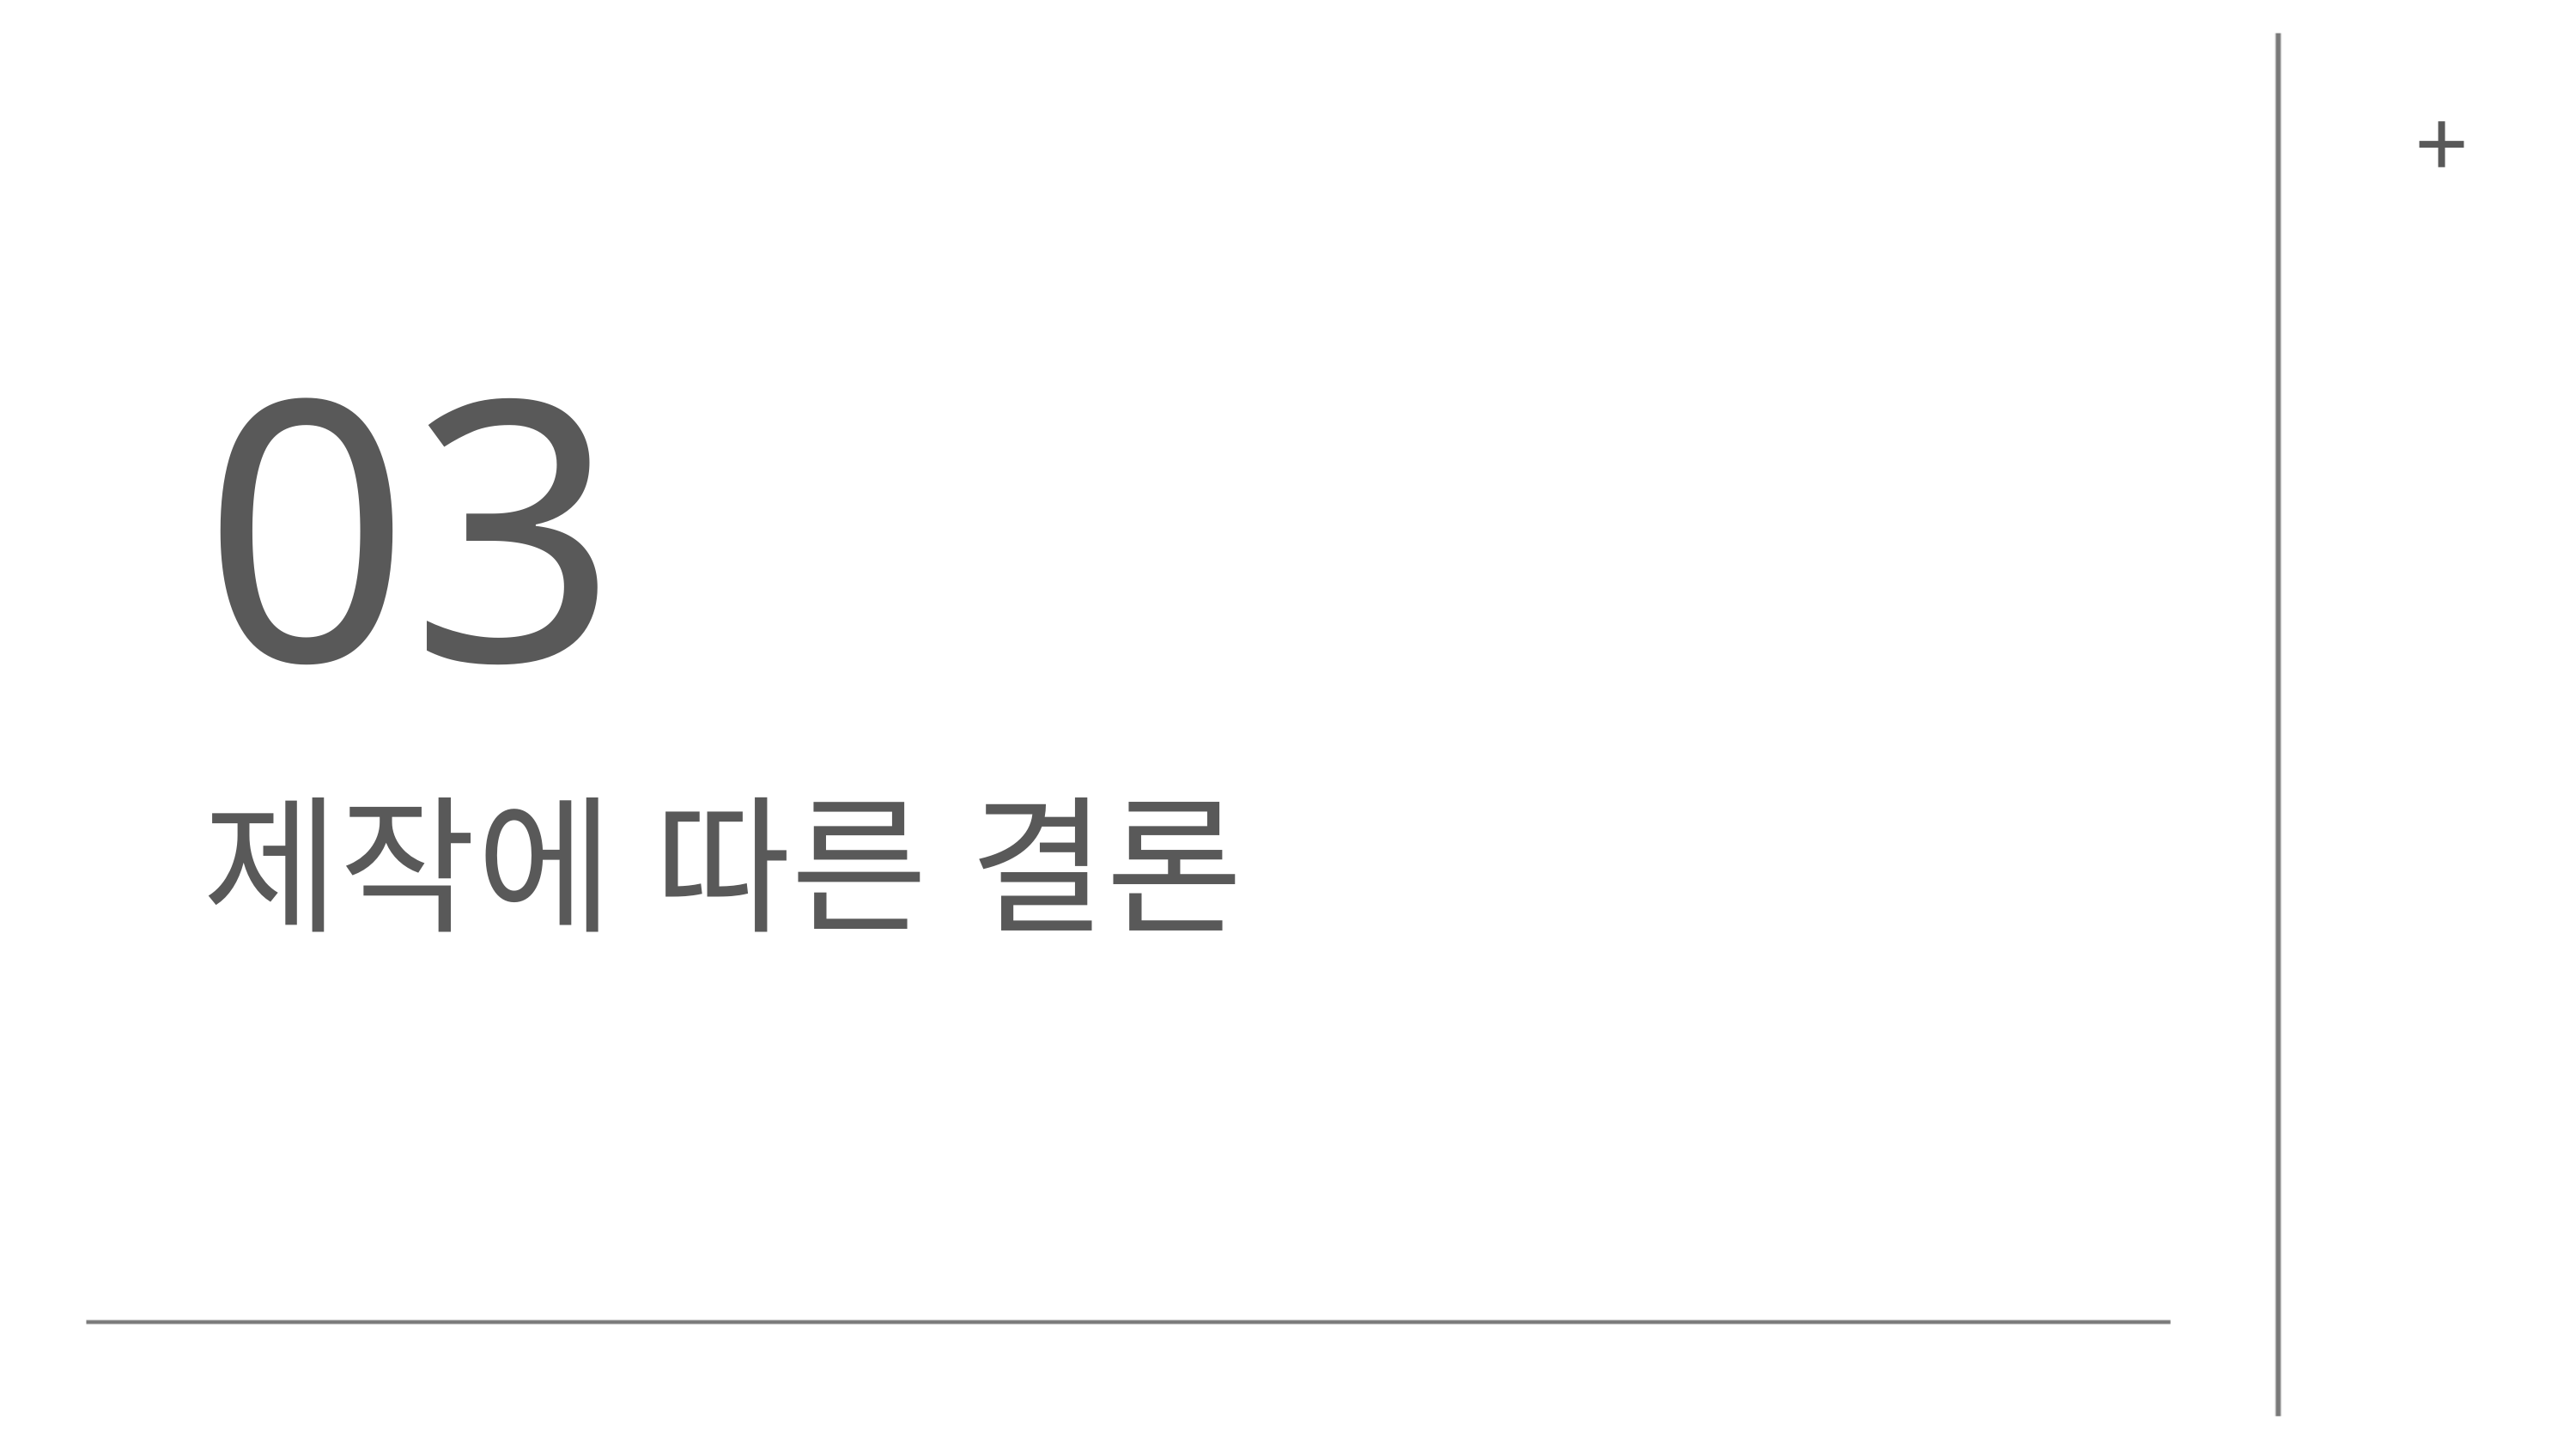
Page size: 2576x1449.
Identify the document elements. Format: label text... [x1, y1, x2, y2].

text_box + [2390, 76, 2495, 254]
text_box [85, 1313, 2171, 1330]
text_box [2267, 32, 2289, 1416]
text_box 03 [190, 291, 839, 765]
text_box 제작에 따른 결론 [190, 765, 2147, 1061]
